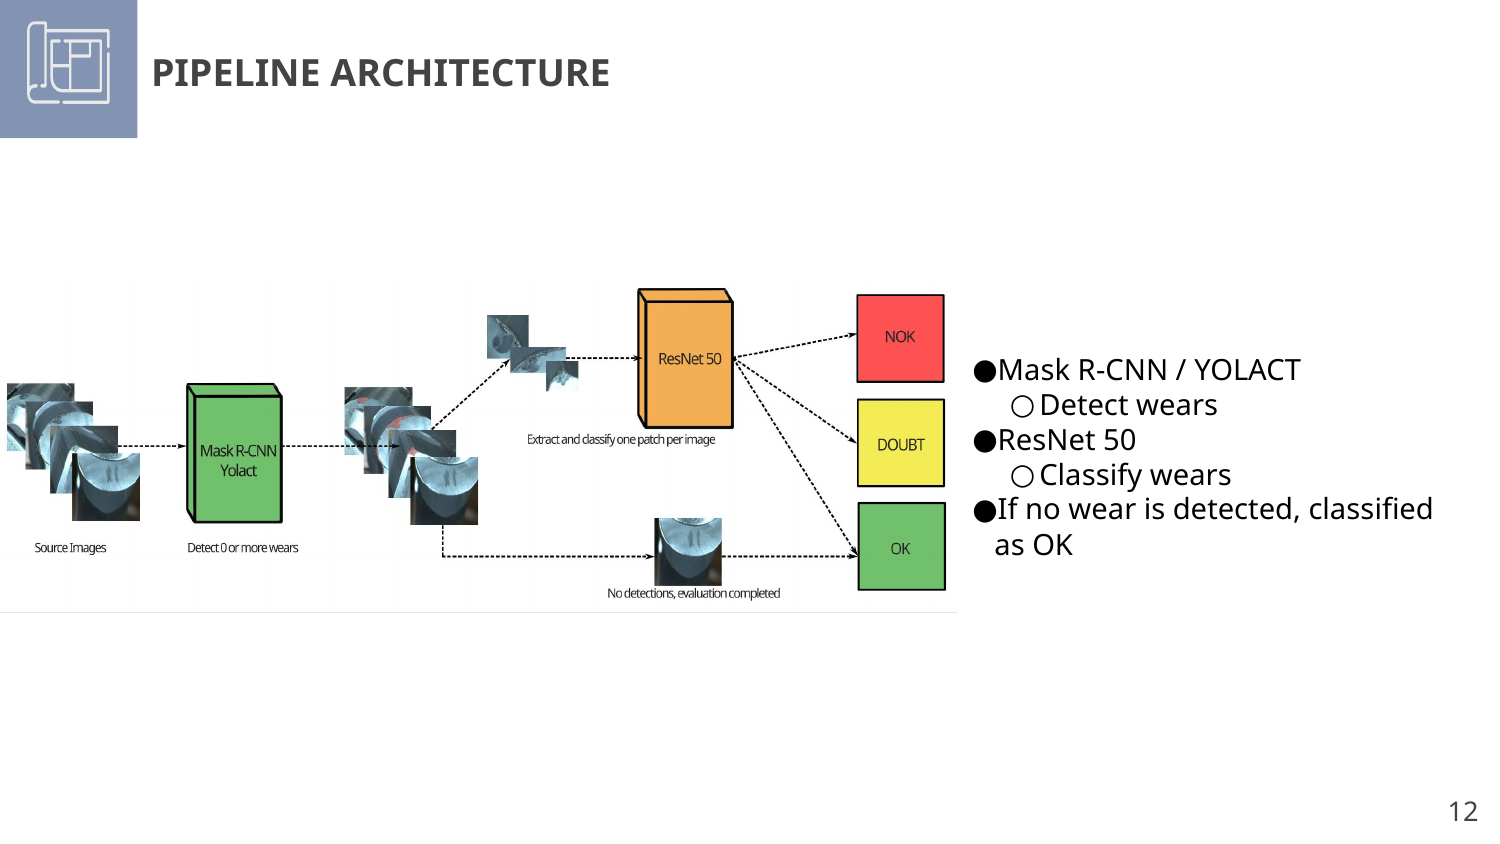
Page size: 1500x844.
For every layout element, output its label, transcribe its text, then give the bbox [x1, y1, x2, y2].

picture [0, 279, 958, 613]
text_box Mask R-CNN / YOLACT Detect wears ResNet 50 Classify wears If no wear is detected, classified as OK [962, 336, 1480, 576]
slide_number ‹#› [1403, 779, 1494, 844]
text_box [26, 21, 110, 105]
text_box [0, 0, 138, 139]
title PIPELINE ARCHITECTURE [136, 34, 818, 104]
